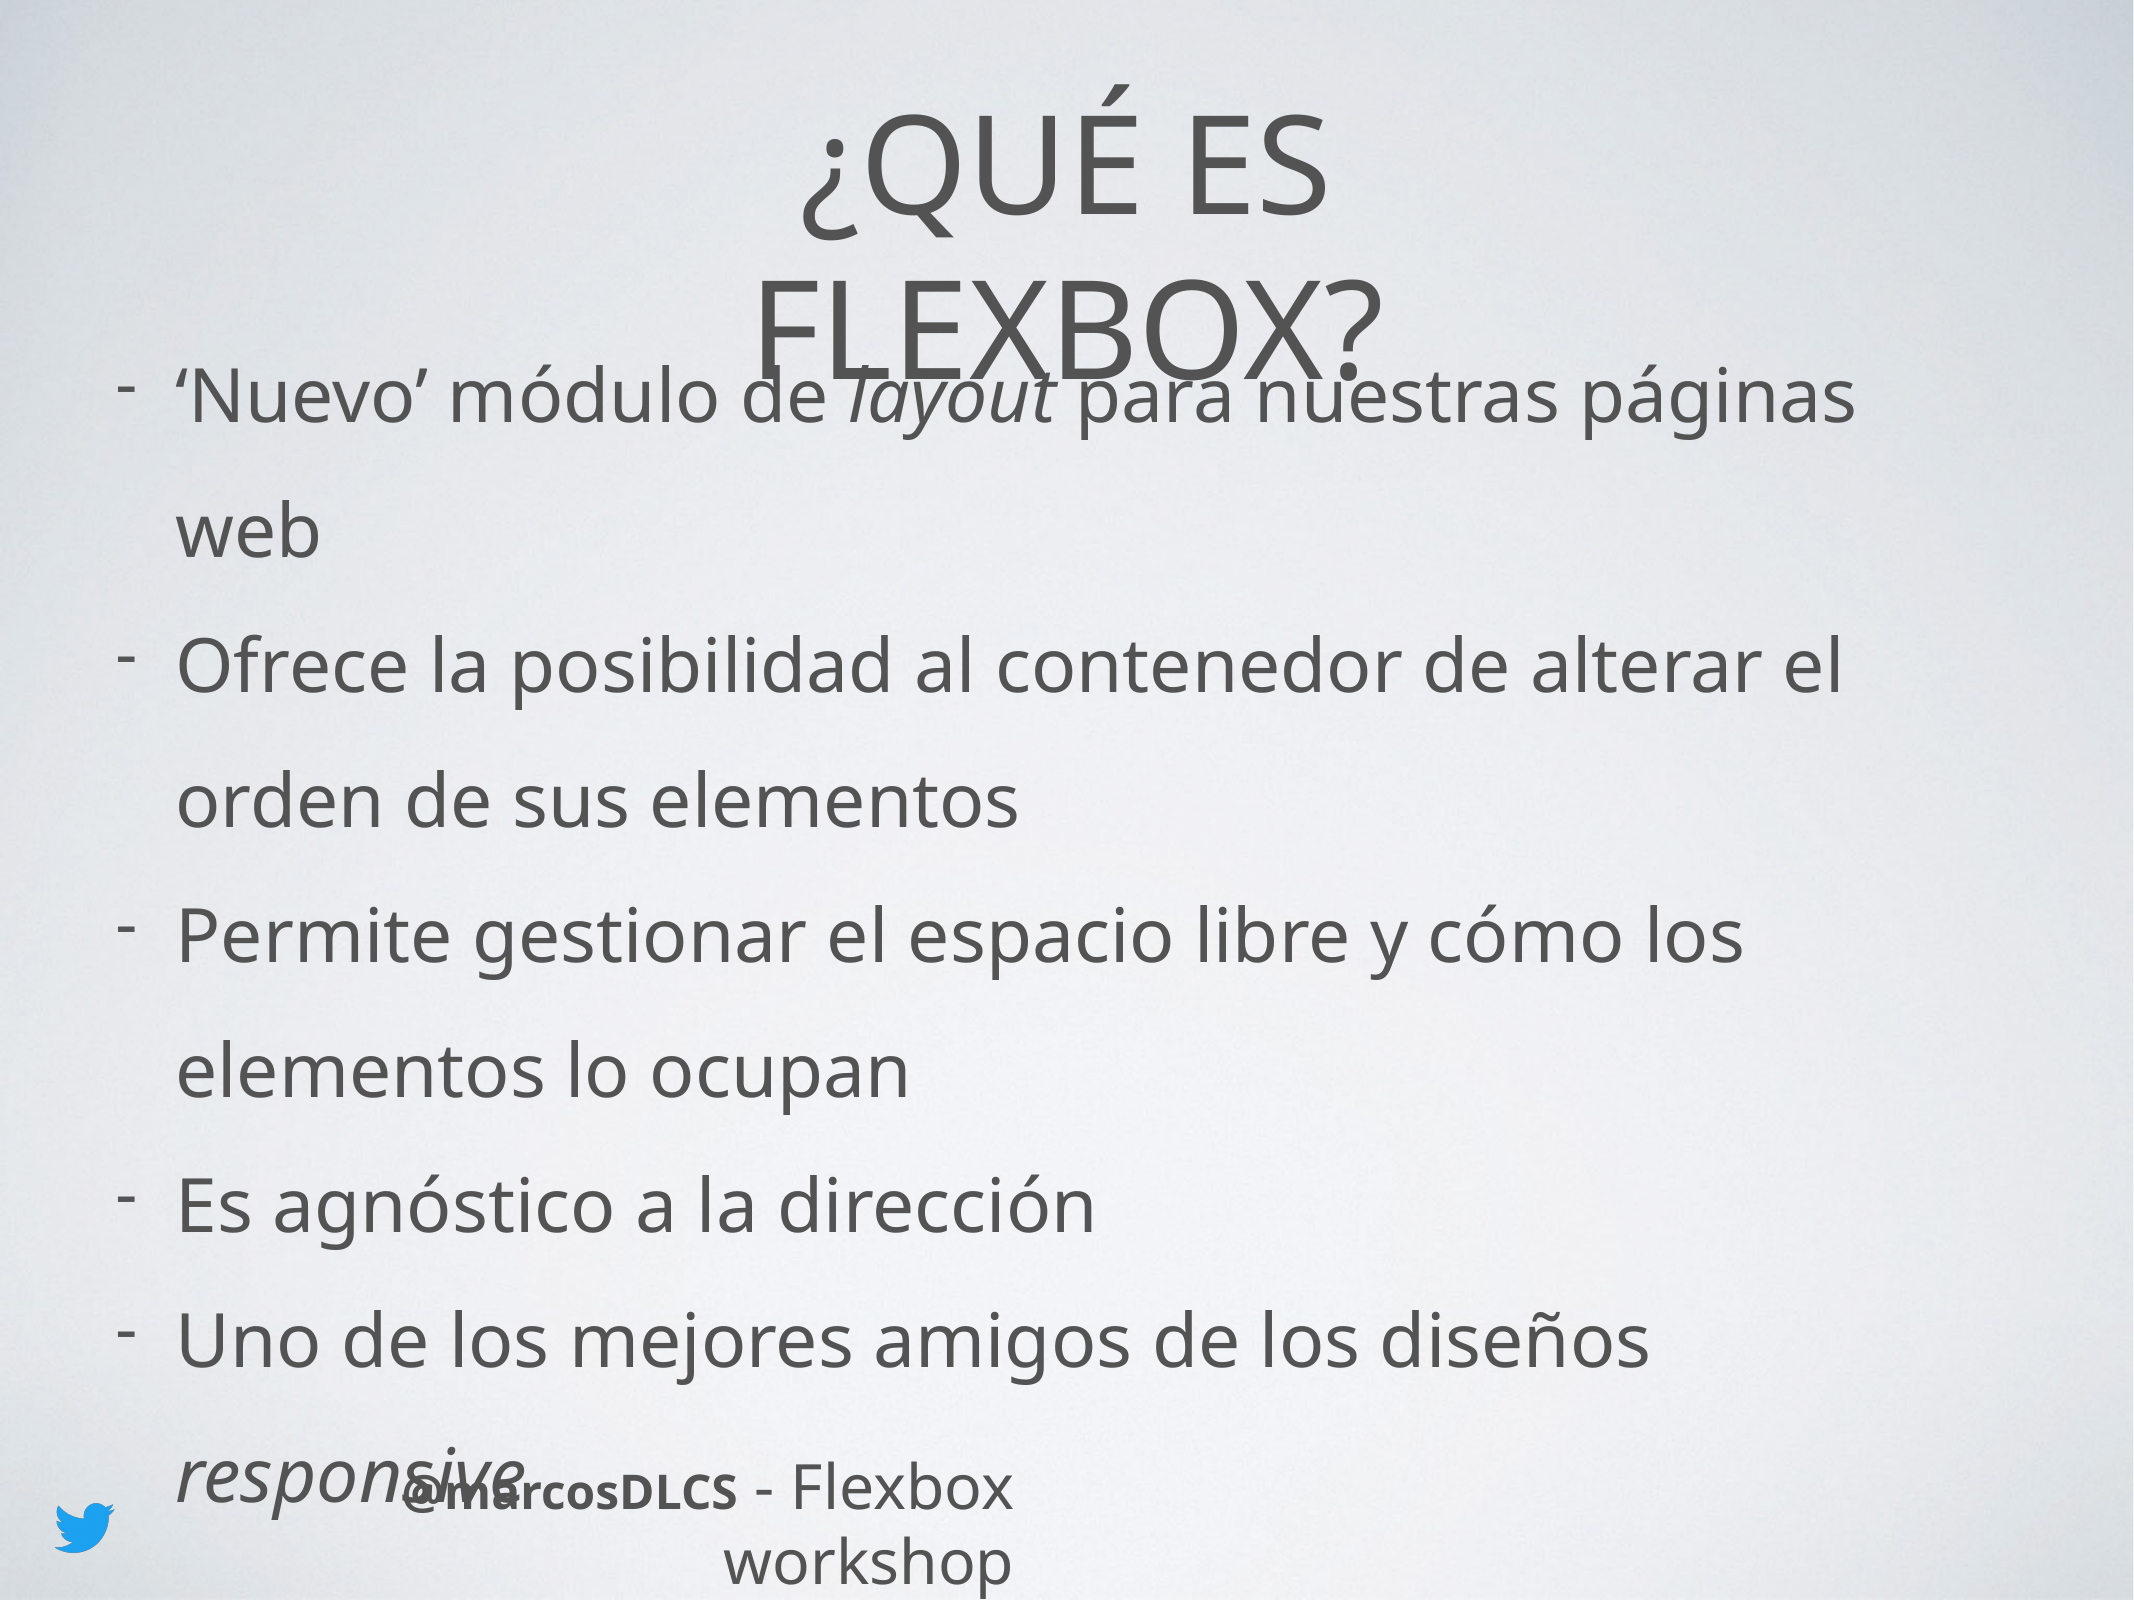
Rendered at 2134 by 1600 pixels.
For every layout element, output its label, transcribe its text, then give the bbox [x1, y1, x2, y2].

picture [0, 0, 2134, 1600]
title ¿Qué es flexbox? [498, 128, 1635, 298]
text_box ‘Nuevo’ módulo de layout para nuestras páginas web Ofrece la posibilidad al contenedor de alterar el orden de sus elementos Permite gestionar el espacio libre y cómo los elementos lo ocupan Es agnóstico a la dirección Uno de los mejores amigos de los diseños responsive [111, 298, 2022, 1523]
